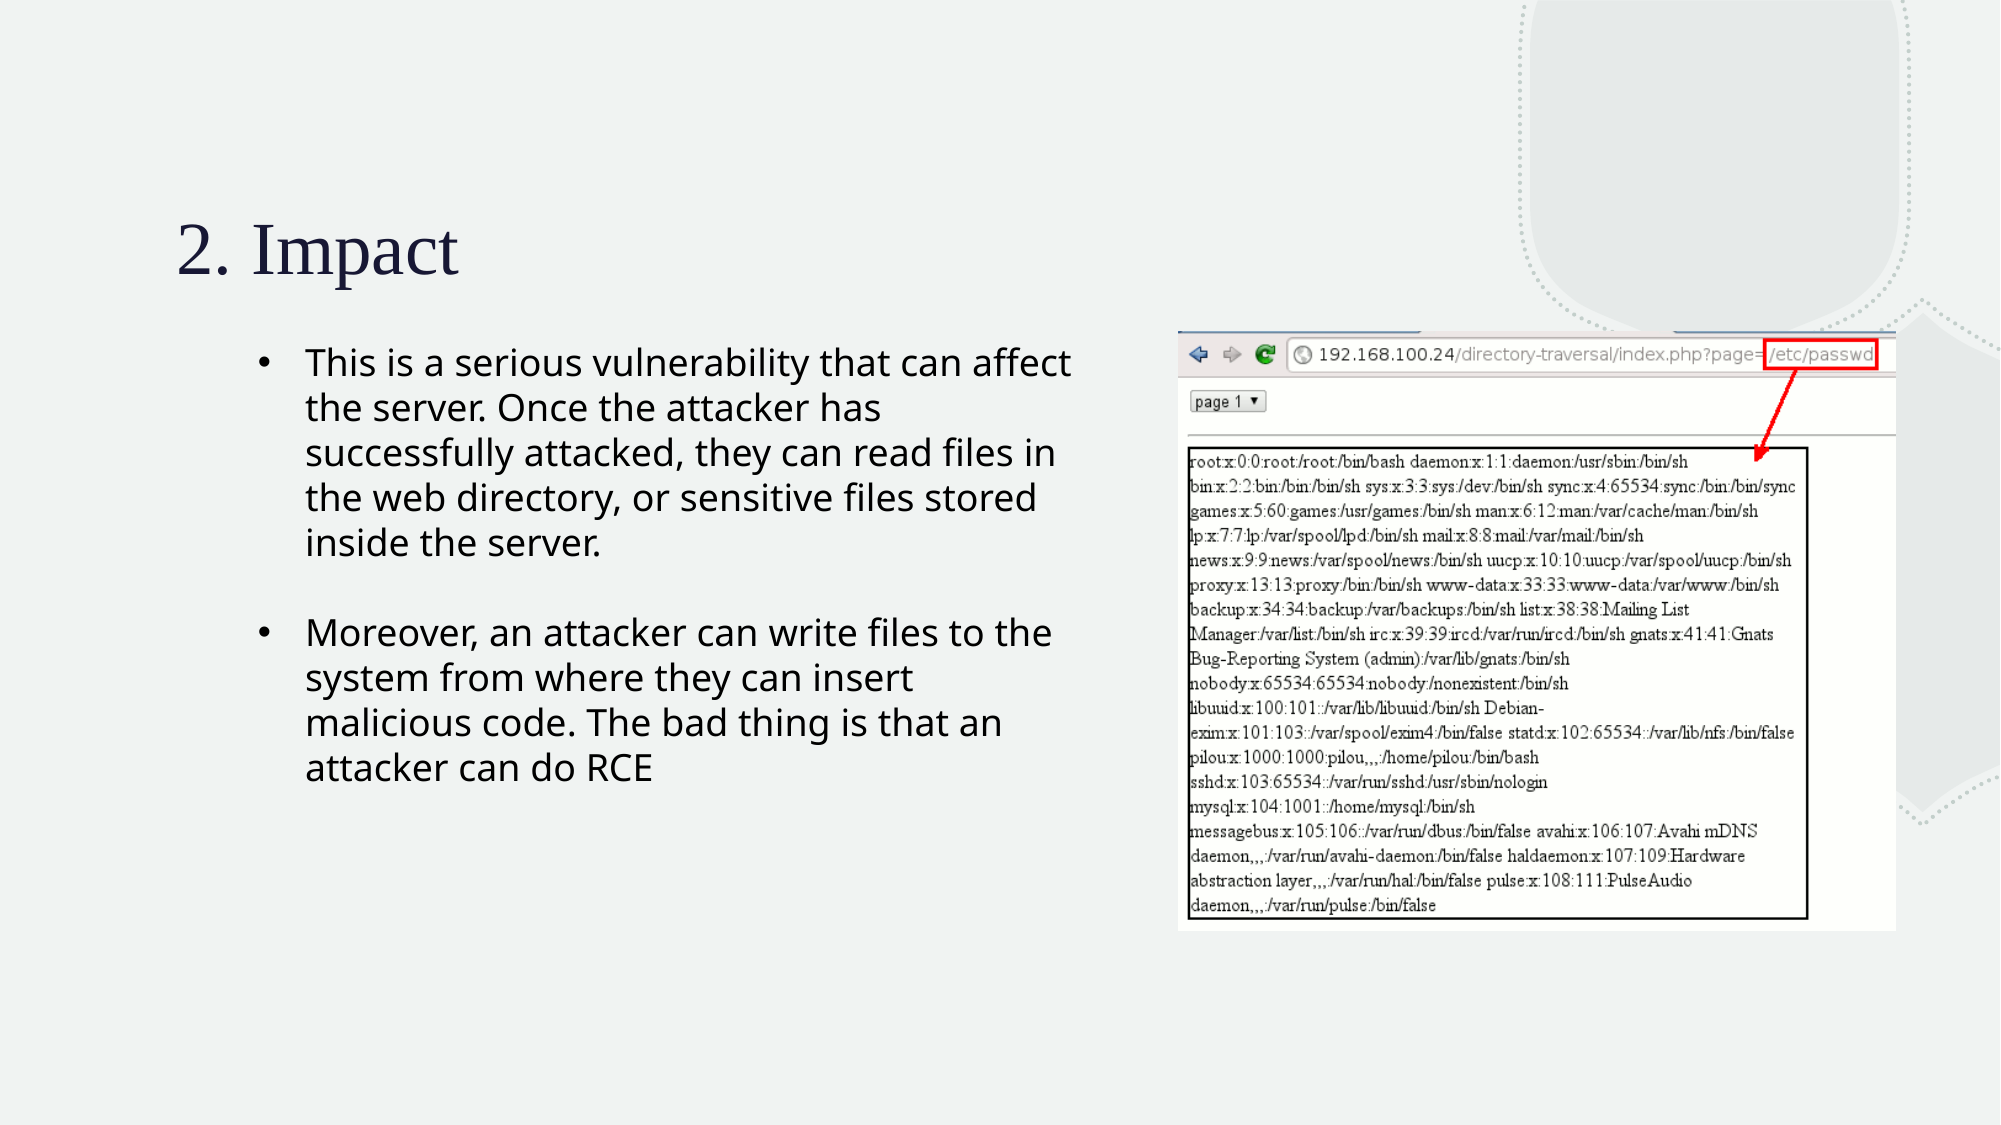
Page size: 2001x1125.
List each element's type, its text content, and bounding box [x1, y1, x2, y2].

text_box This is a serious vulnerability that can affect the server. Once the attacker has successfully attacked, they can read files in the web directory, or sensitive files stored inside the server. Moreover, an attacker can write files to the system from where they can insert malicious code. The bad thing is that an attacker can do RCE [243, 331, 1094, 797]
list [1178, 331, 1896, 931]
title 2. Impact [161, 157, 1651, 332]
